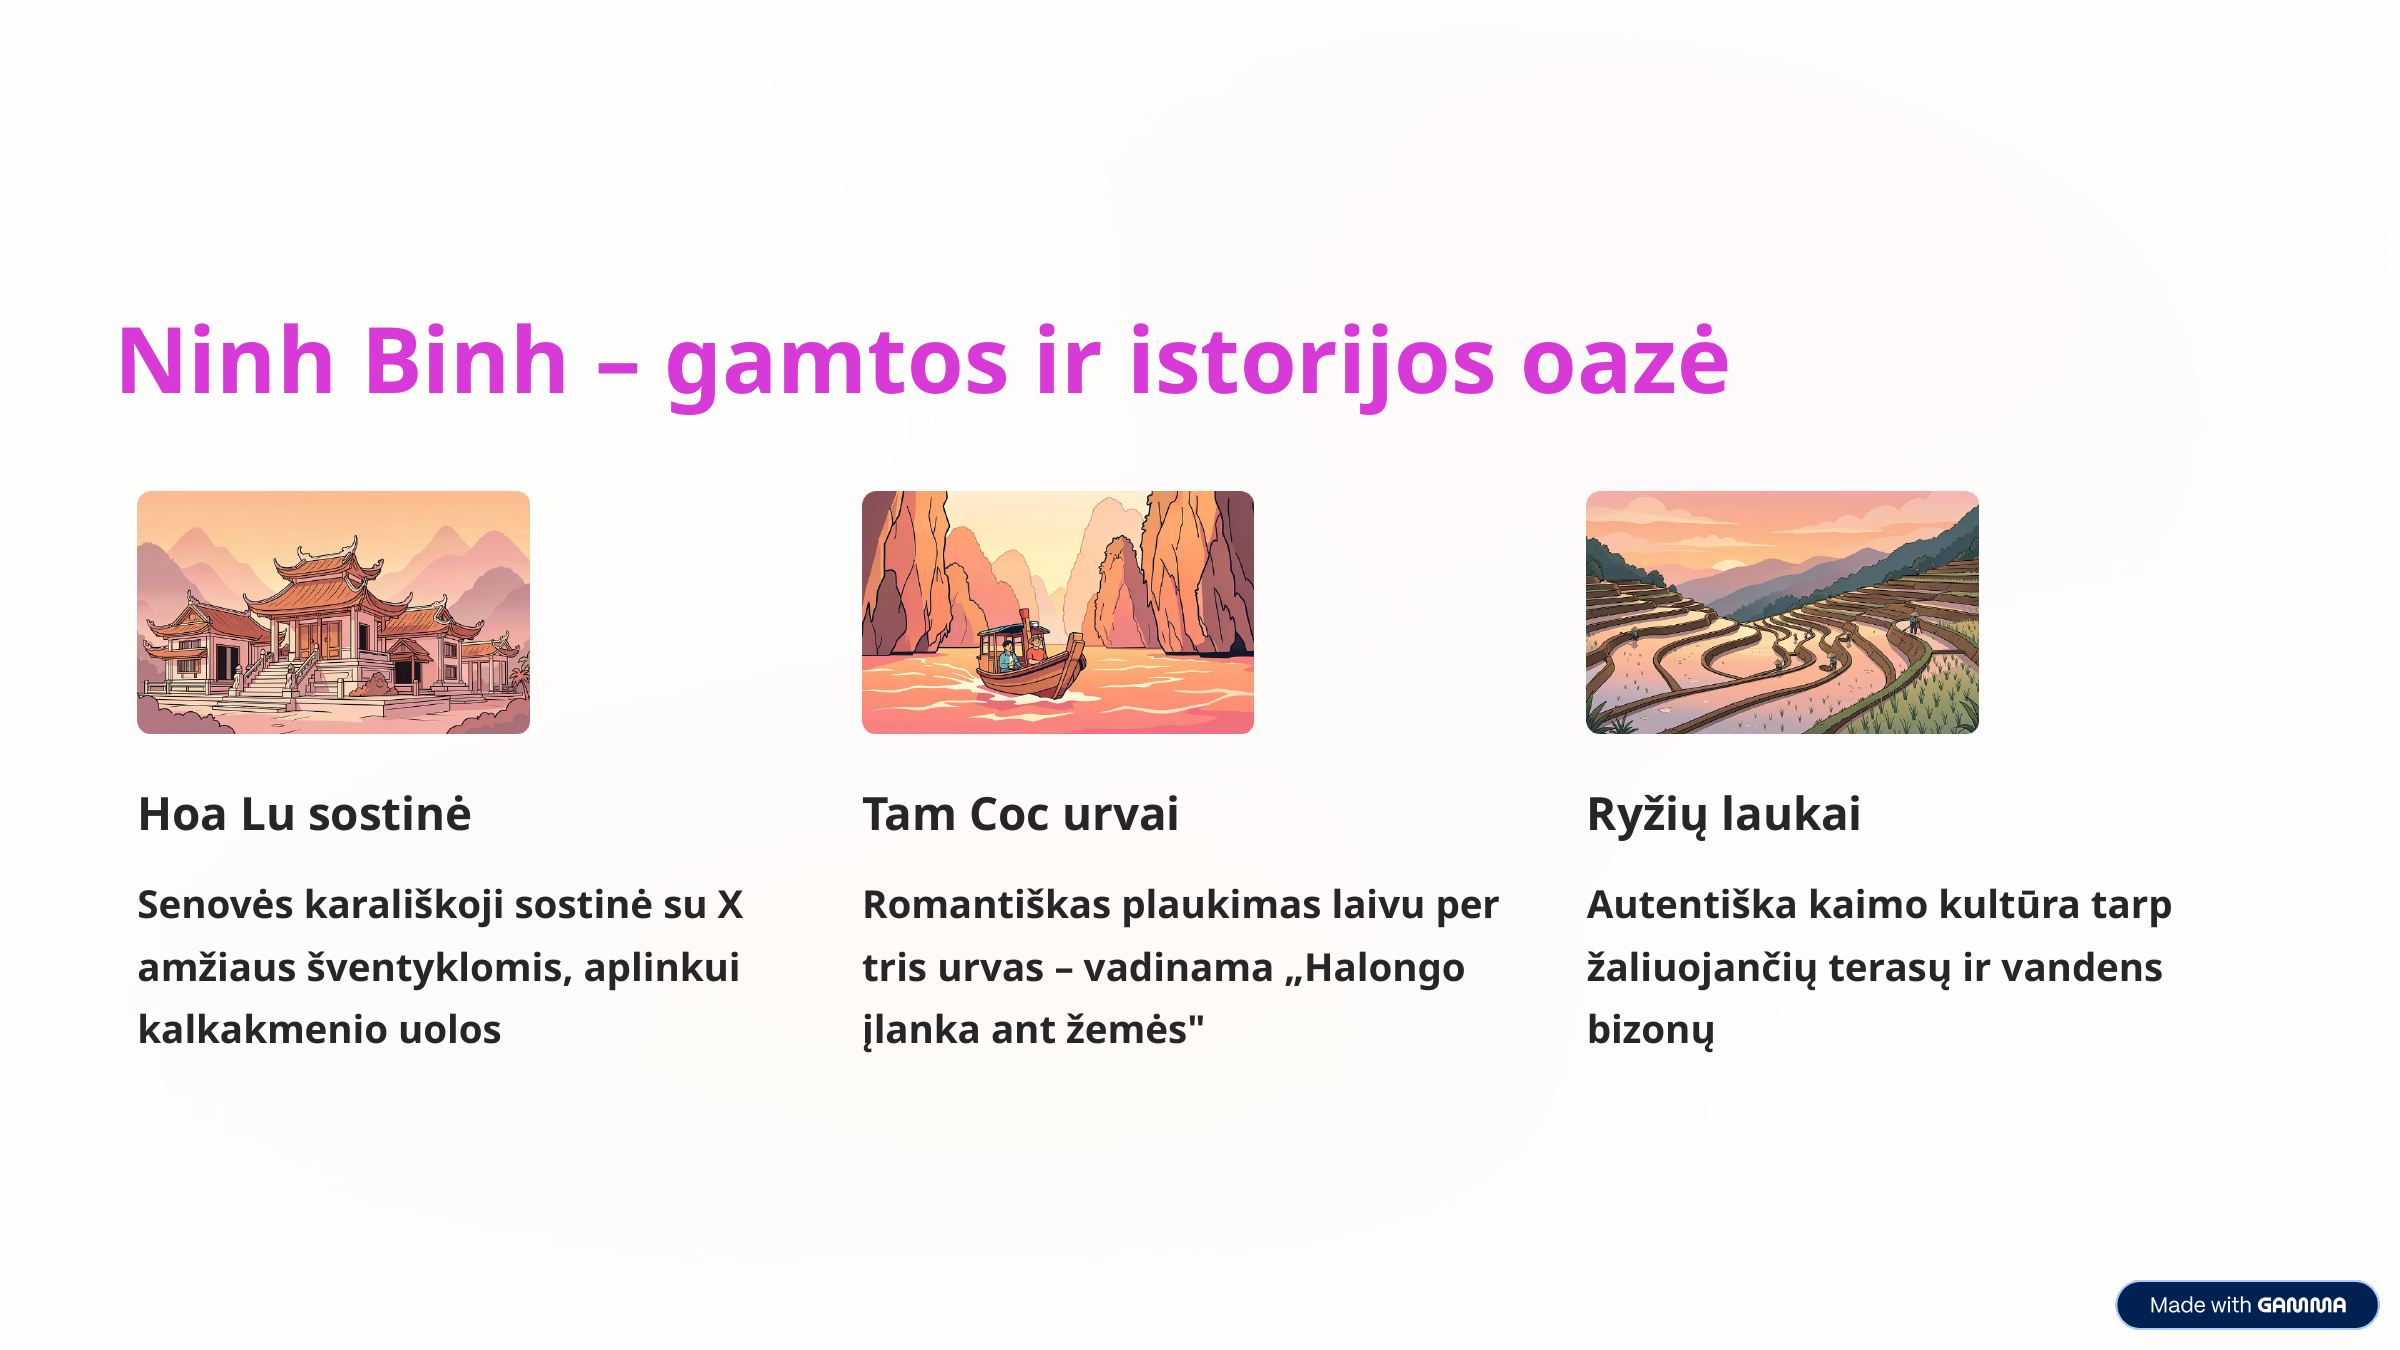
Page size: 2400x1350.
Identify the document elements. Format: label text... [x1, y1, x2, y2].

text_box Ninh Binh – gamtos ir istorijos oazė [137, 297, 1710, 413]
text_box Tam Coc urvai [862, 782, 1325, 841]
text_box Romantiškas plaukimas laivu per tris urvas – vadinama „Halongo įlanka ant žemės" [862, 863, 1538, 1053]
text_box Ryžių laukai [1586, 782, 2049, 841]
picture [1586, 491, 1979, 734]
text_box Hoa Lu sostinė [137, 782, 600, 841]
picture [2106, 1271, 2389, 1339]
picture [862, 491, 1254, 734]
picture [137, 491, 530, 734]
text_box Senovės karališkoji sostinė su X amžiaus šventyklomis, aplinkui kalkakmenio uolos [137, 863, 814, 1053]
text_box Autentiška kaimo kultūra tarp žaliuojančių terasų ir vandens bizonų [1586, 863, 2263, 990]
